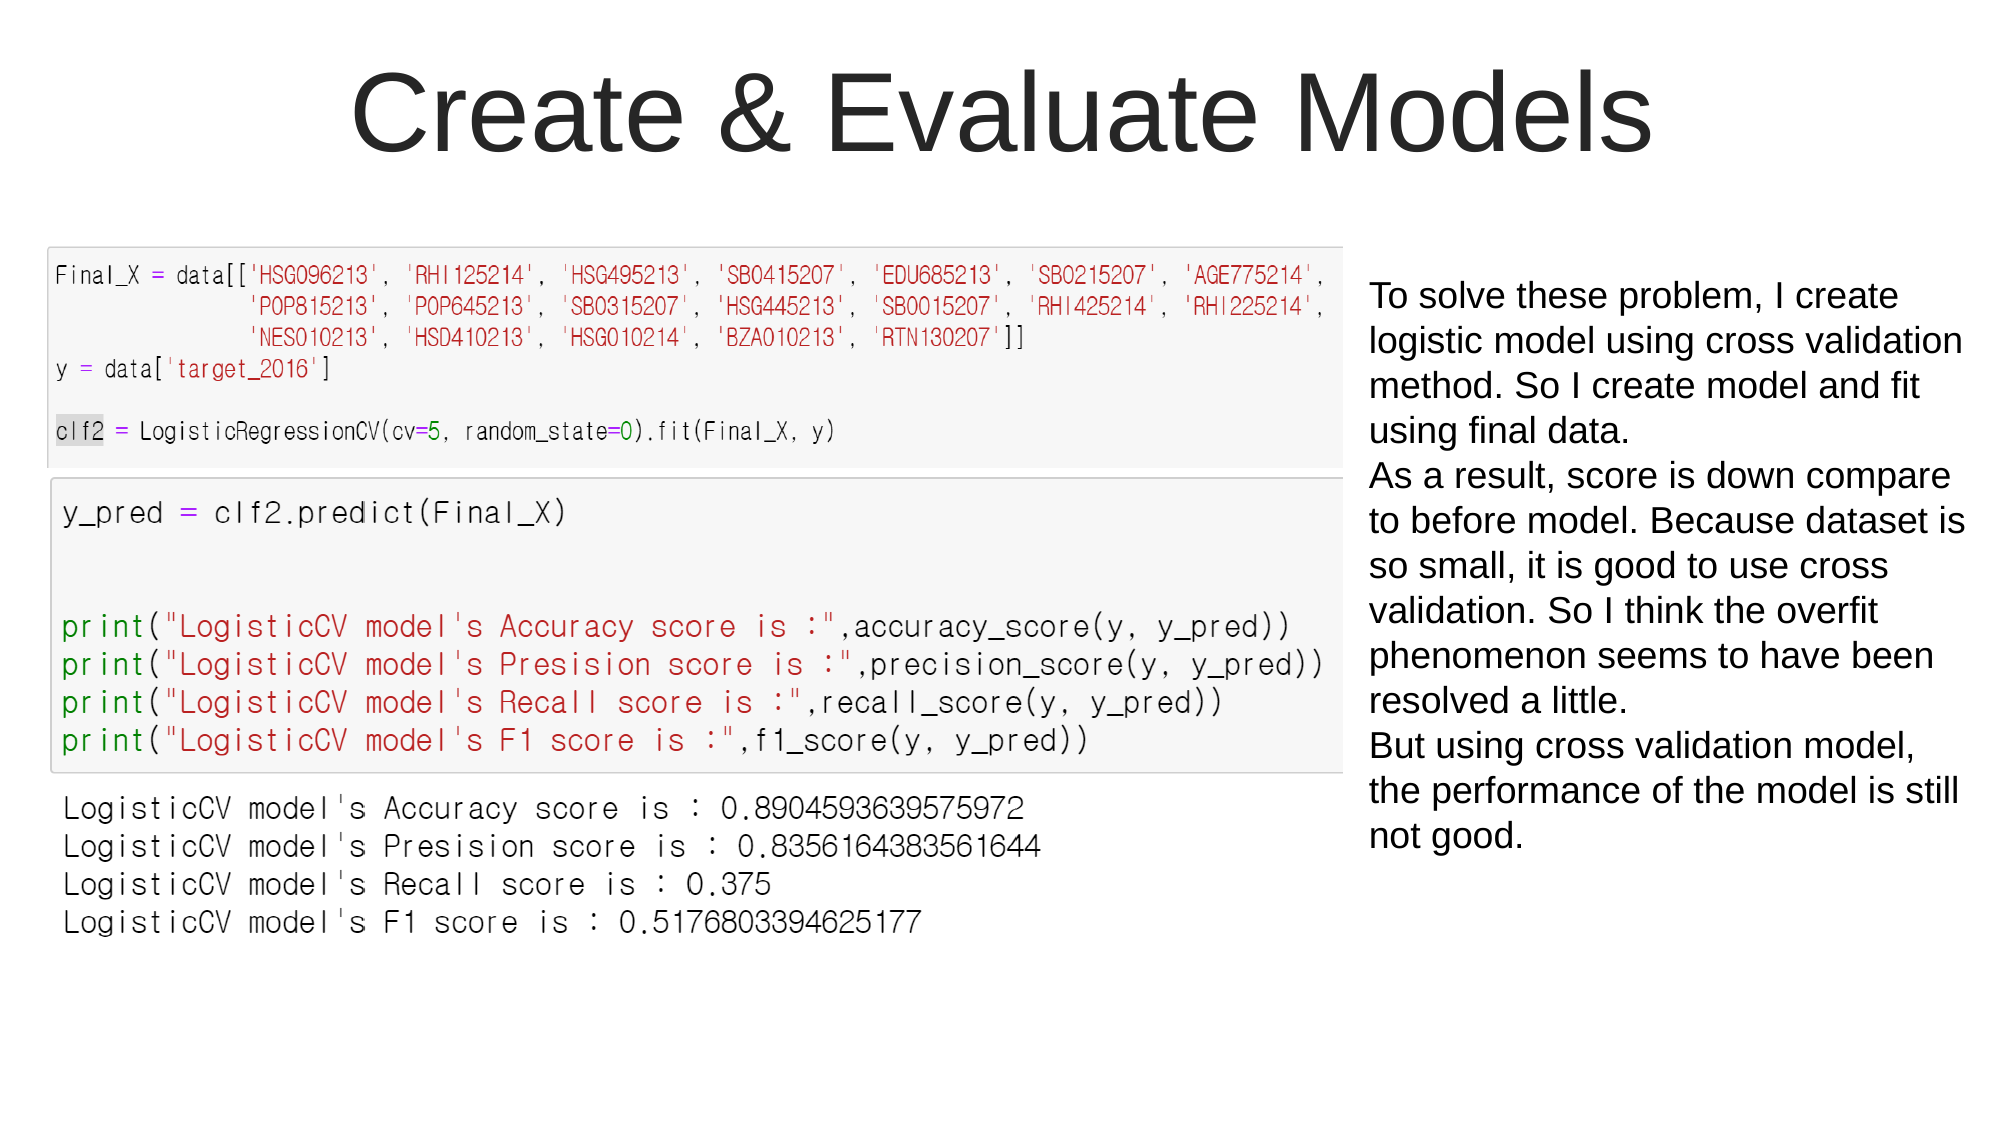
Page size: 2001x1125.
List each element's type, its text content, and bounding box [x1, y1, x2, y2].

list Create & Evaluate Models [53, 55, 1952, 175]
picture [39, 243, 1343, 954]
text_box To solve these problem, I create logistic model using cross validation method. So I create model and fit using final data. As a result, score is down compare to before model. Because dataset is so small, it is good to use cross validation. So I think the overfit phenomenon seems to have been resolved a little. But using cross validation model, the performance of the model is still not good. [1353, 263, 1989, 864]
